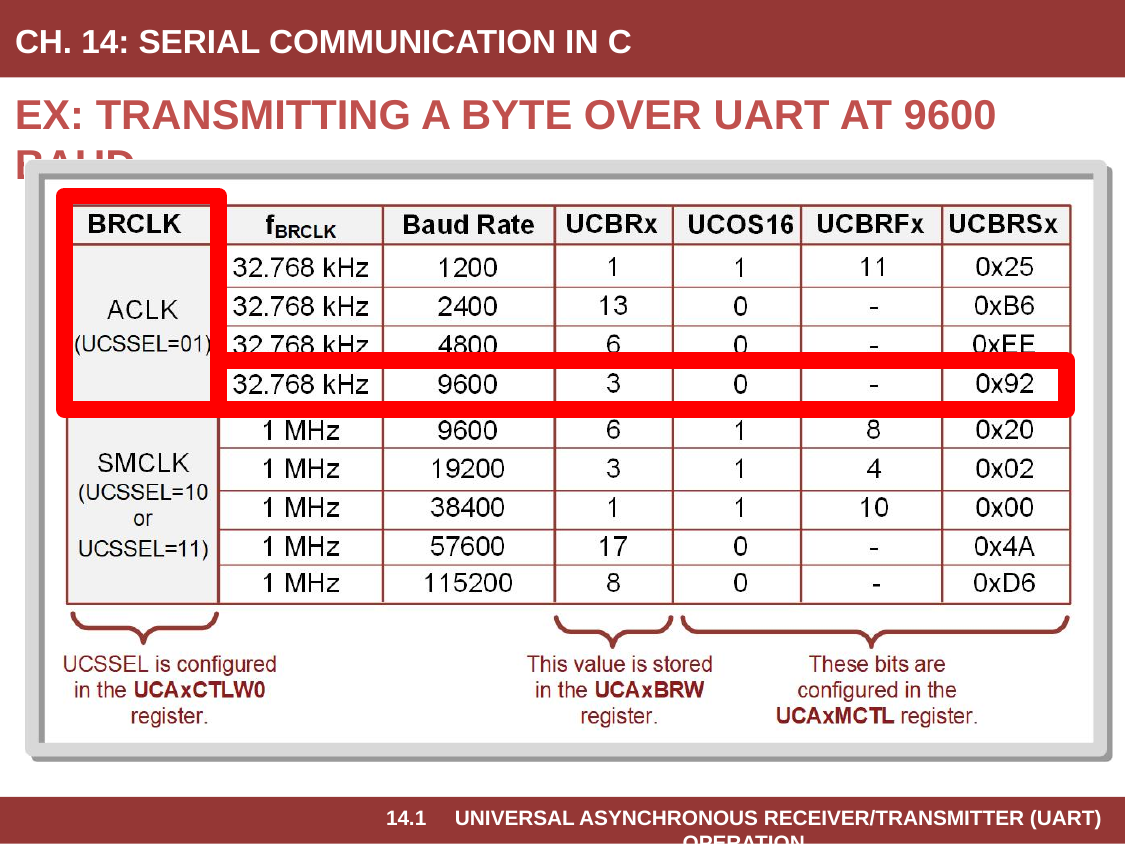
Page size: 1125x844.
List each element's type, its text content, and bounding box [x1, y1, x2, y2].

picture [23, 159, 1113, 763]
title Ch. 14: Serial Communication in C [0, 1, 1125, 78]
text_box Ex: Transmitting a Byte Over UART at 9600 Baud [0, 80, 1088, 196]
subtitle 14.1 Universal Asynchronous Receiver/Transmitter (UART) Operation [362, 796, 1125, 844]
text_box [0, 795, 1125, 844]
